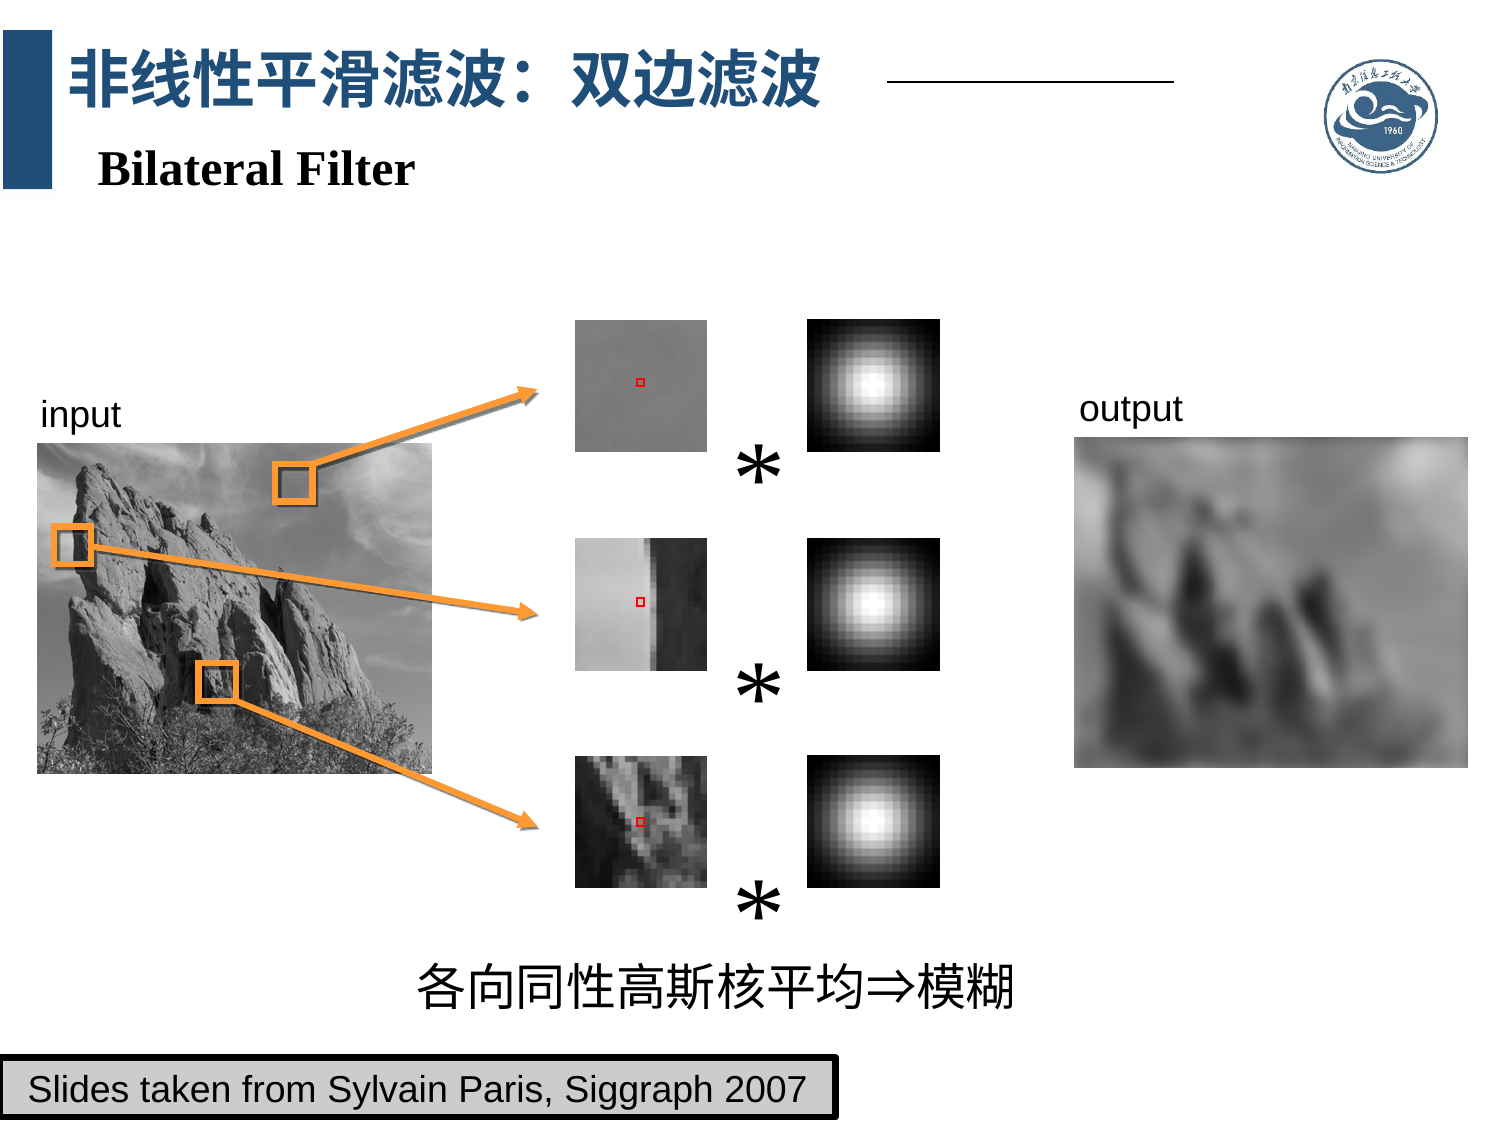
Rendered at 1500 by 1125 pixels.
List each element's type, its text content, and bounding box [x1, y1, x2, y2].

picture [807, 755, 940, 888]
text_box * [717, 278, 801, 496]
text_box 非线性平滑滤波：双边滤波 [52, 16, 959, 148]
picture [574, 320, 707, 452]
text_box [432, 597, 538, 619]
picture [37, 443, 432, 774]
text_box 各向同性高斯核平均⇒模糊 [53, 947, 1379, 1023]
text_box Slides taken from Sylvain Paris, Siggraph 2007 [0, 1057, 836, 1118]
text_box * [717, 496, 801, 714]
text_box output [1064, 376, 1199, 437]
picture [807, 538, 940, 671]
picture [1308, 44, 1452, 185]
text_box [375, 387, 538, 443]
text_box * [717, 714, 801, 947]
text_box Bilateral Filter [82, 102, 759, 236]
picture [1074, 437, 1468, 768]
picture [807, 319, 940, 452]
text_box [3, 30, 53, 190]
picture [574, 756, 707, 888]
picture [574, 538, 707, 671]
text_box input [25, 382, 137, 443]
text_box [411, 774, 538, 828]
